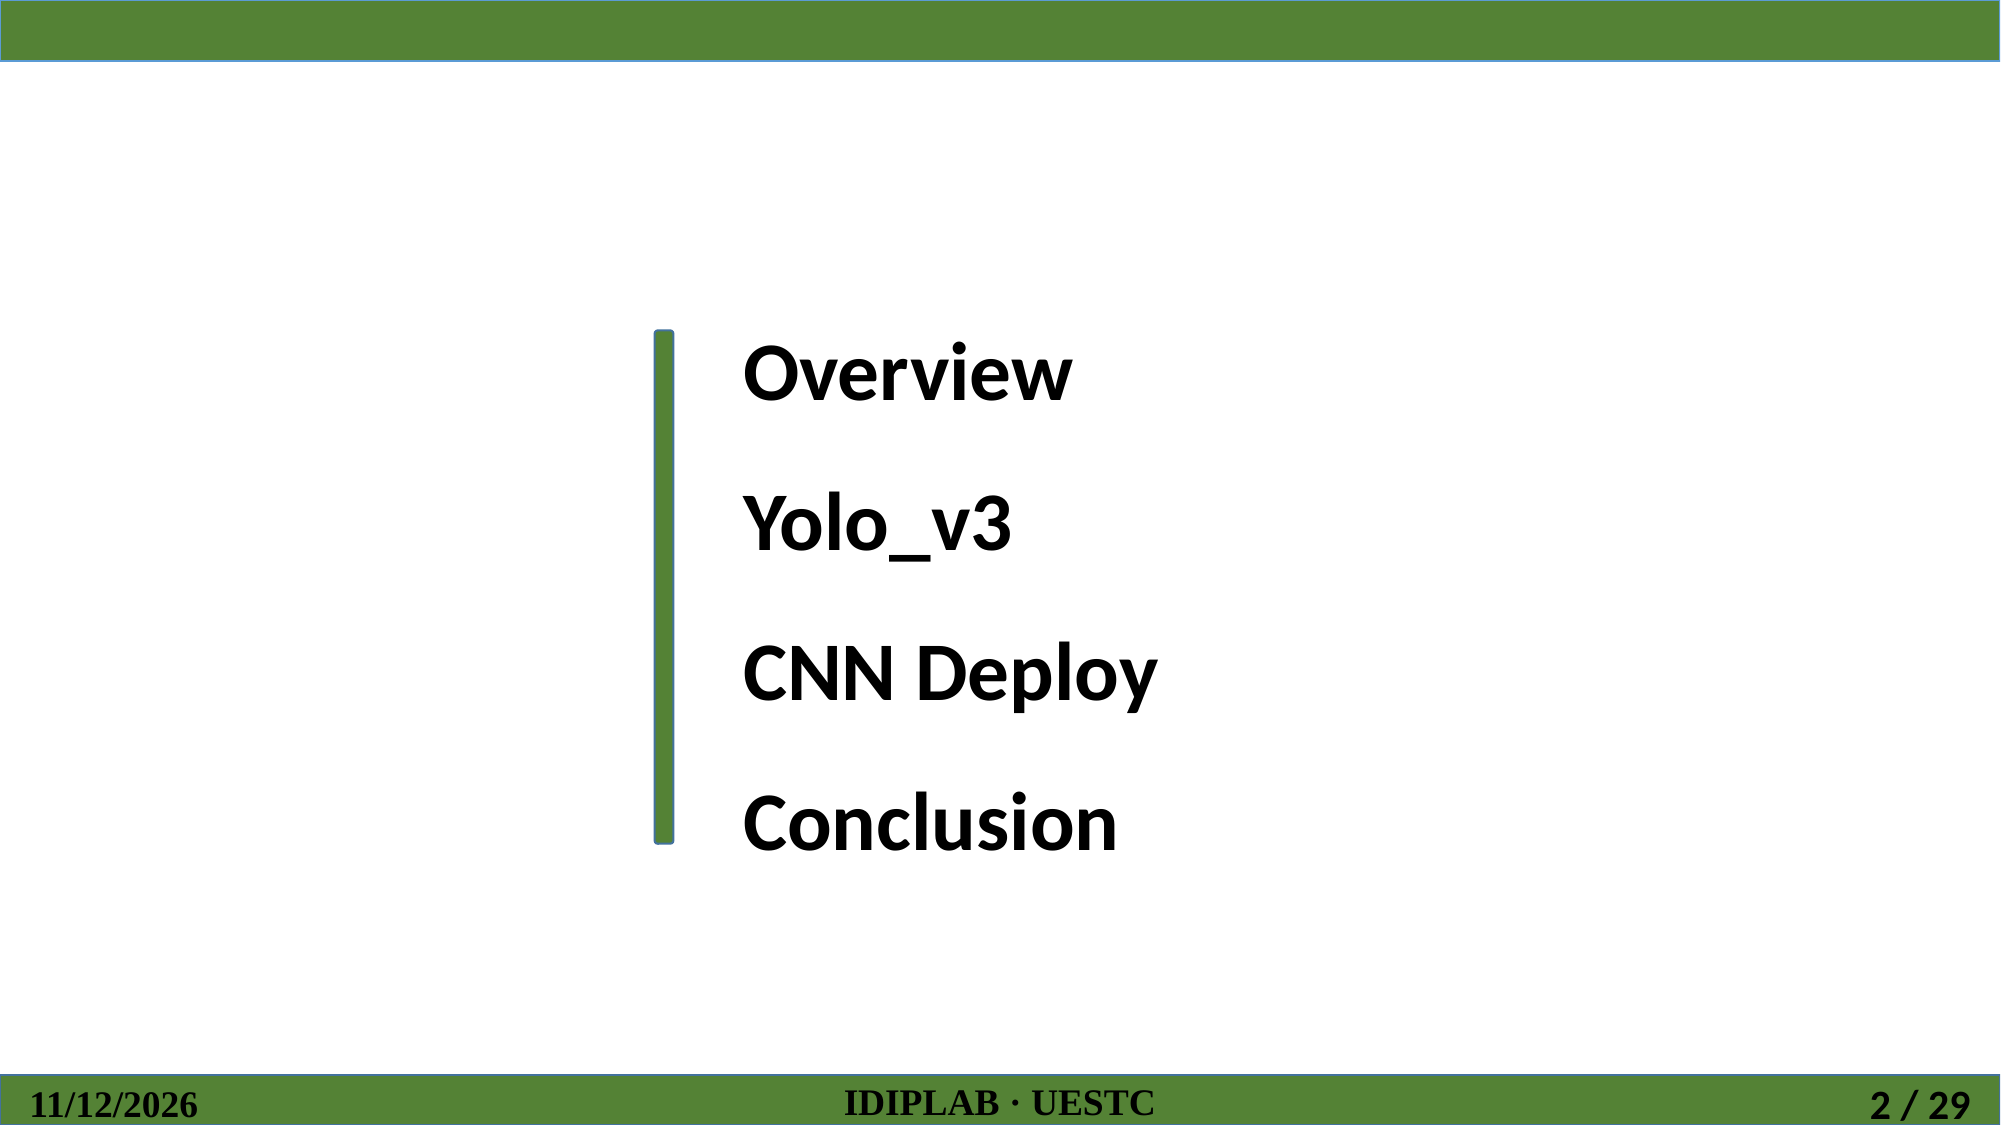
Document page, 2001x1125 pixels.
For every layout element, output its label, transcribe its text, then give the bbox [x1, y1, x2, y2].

footer IDIPLAB · UESTC [662, 1070, 1338, 1125]
text_box Overview Yolo_v3 CNN Deploy Conclusion [728, 259, 1442, 875]
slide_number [14, 1074, 465, 1125]
text_box [653, 329, 675, 845]
slide_number 2 / 29 [1535, 1076, 1986, 1125]
